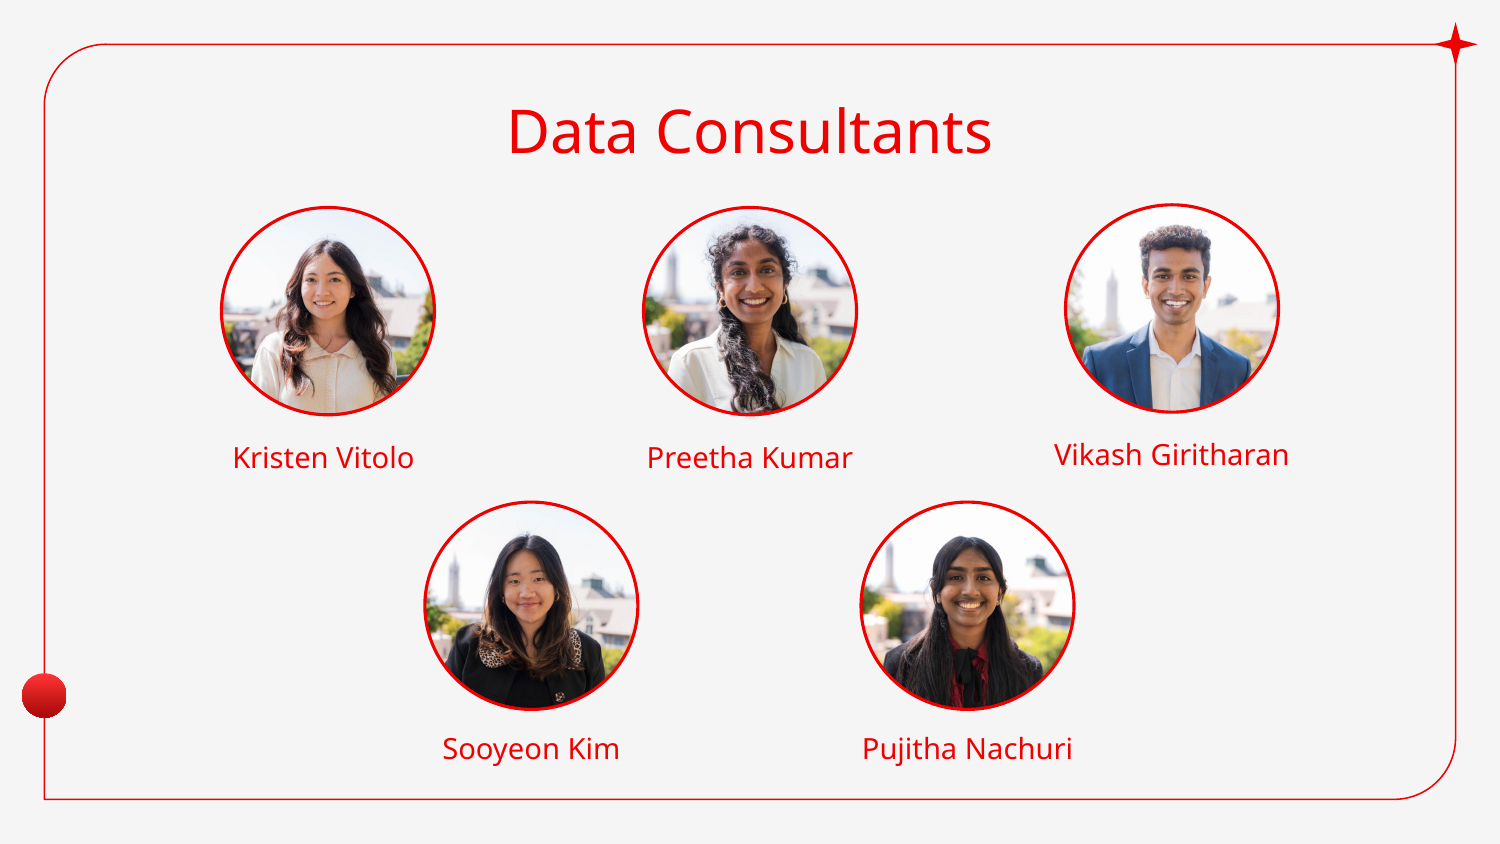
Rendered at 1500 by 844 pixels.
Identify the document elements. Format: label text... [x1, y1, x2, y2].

subtitle Kristen Vitolo [121, 424, 526, 519]
title Data Consultants [444, 78, 1056, 249]
picture [643, 207, 857, 416]
subtitle Vikash Giritharan [969, 421, 1375, 515]
picture [860, 501, 1075, 710]
picture [1065, 204, 1279, 413]
subtitle Preetha Kumar [547, 424, 953, 519]
subtitle Pujitha Nachuri [765, 715, 1170, 810]
picture [424, 501, 639, 710]
picture [221, 207, 435, 416]
subtitle Sooyeon Kim [328, 715, 734, 810]
